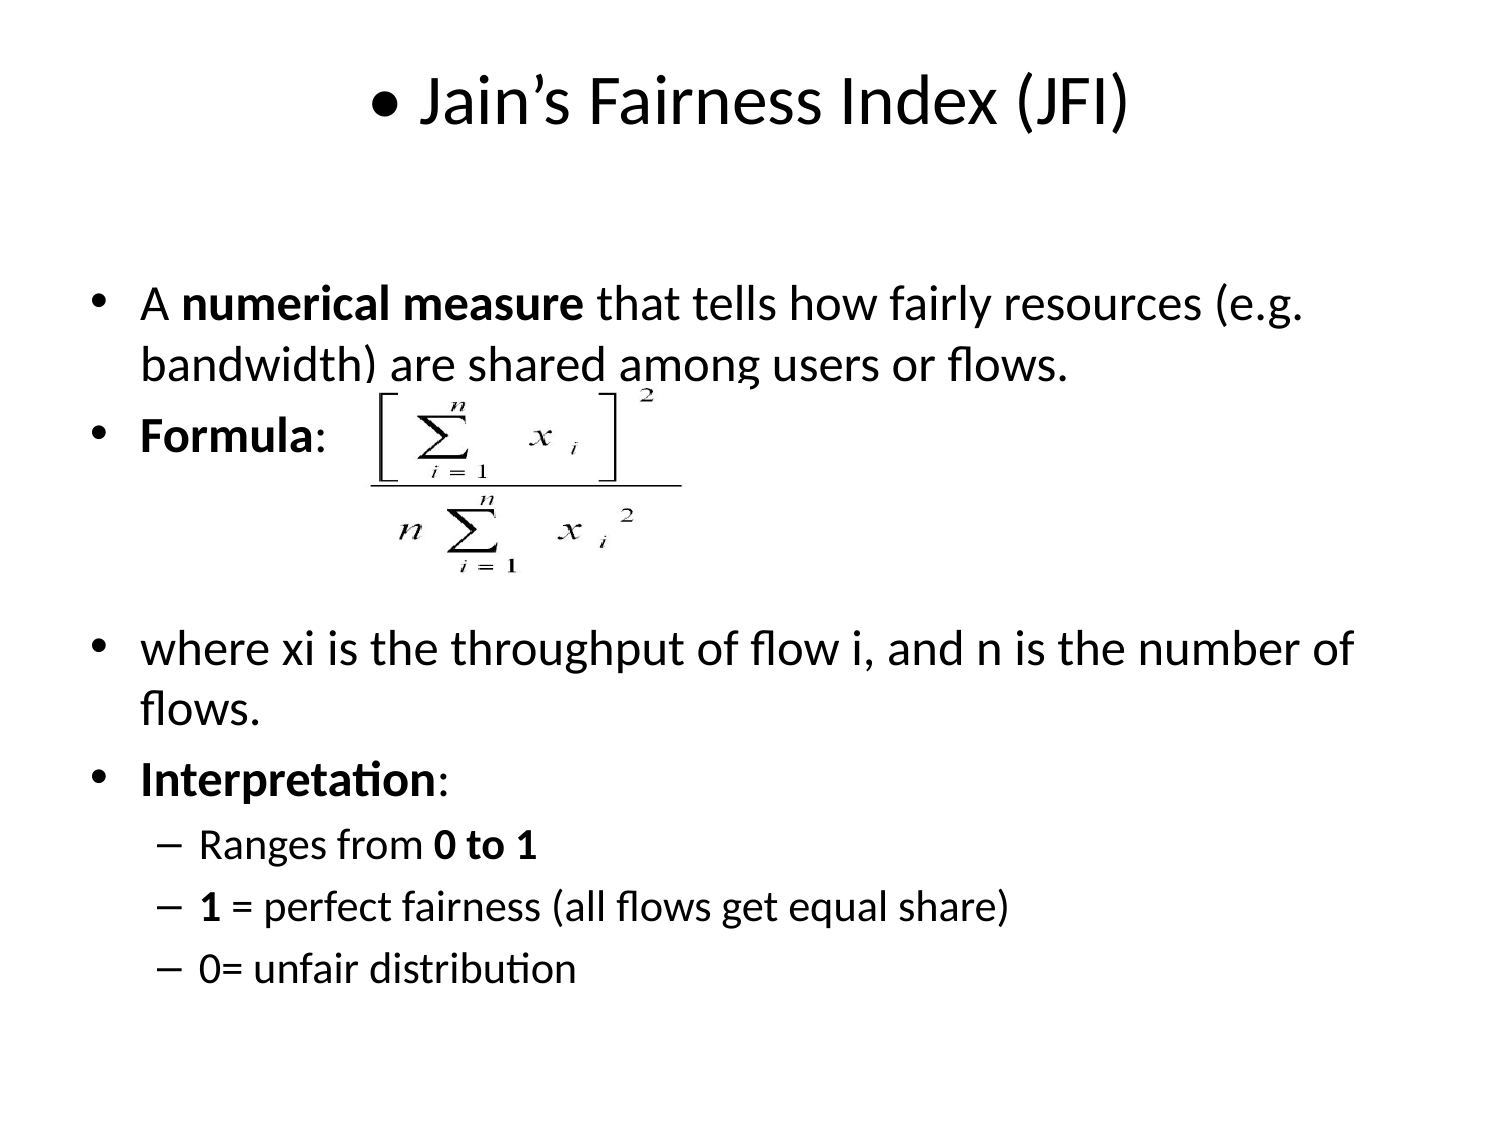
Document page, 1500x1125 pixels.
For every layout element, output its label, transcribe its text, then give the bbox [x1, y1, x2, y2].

list A numerical measure that tells how fairly resources (e.g. bandwidth) are shared among users or flows. Formula: where xi is the throughput of flow i, and n is the number of flows. Interpretation: Ranges from 0 to 1 1 = perfect fairness (all flows get equal share) 0= unfair distribution [75, 262, 1425, 1005]
picture [347, 383, 751, 596]
title • Jain’s Fairness Index (JFI) [75, 45, 1425, 233]
